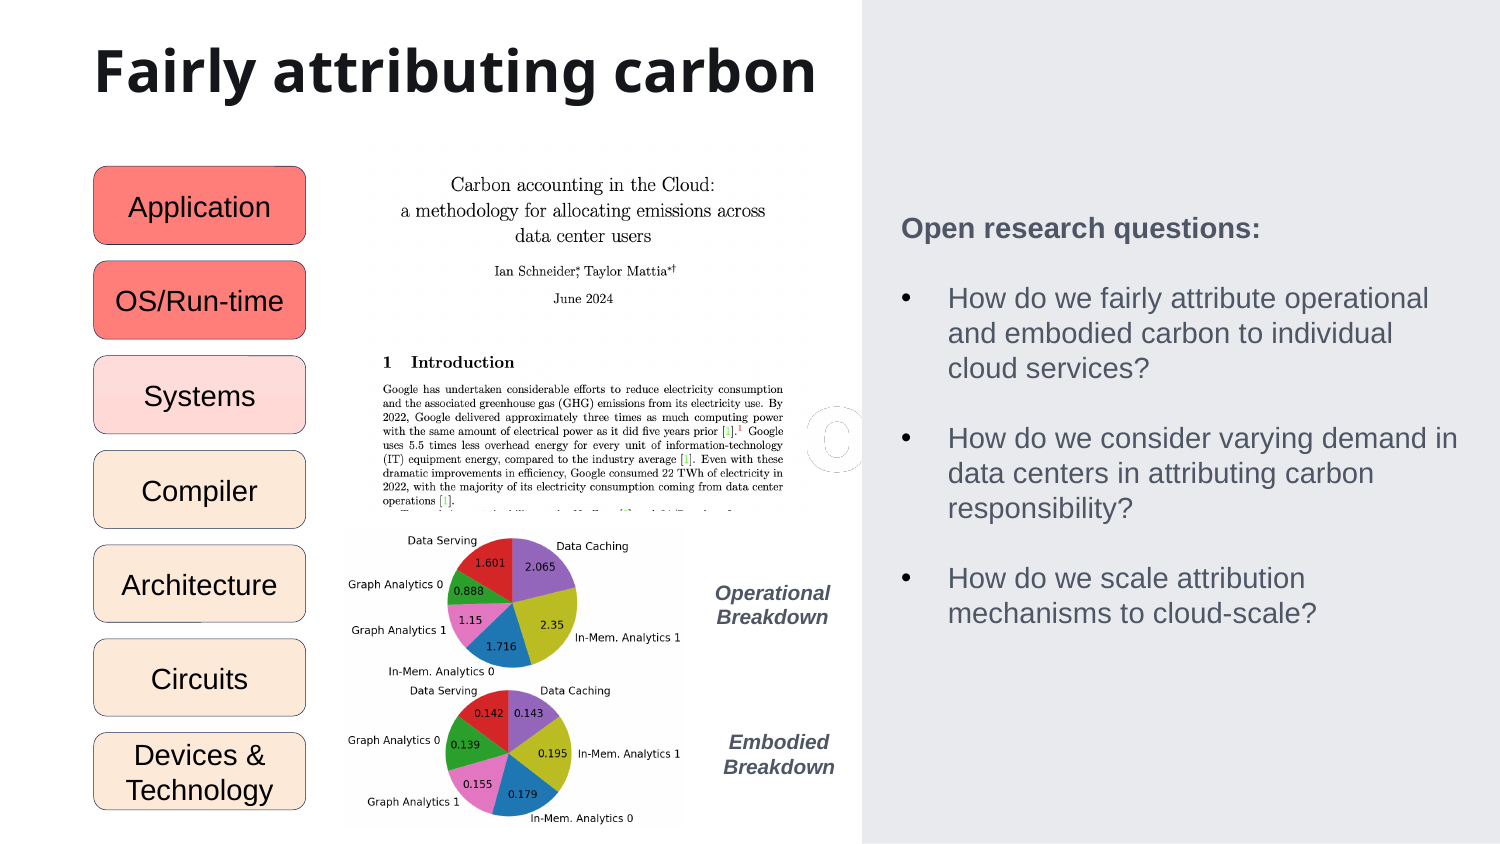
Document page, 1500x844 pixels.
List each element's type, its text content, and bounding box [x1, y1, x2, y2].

text_box Operational Breakdown [698, 571, 848, 637]
text_box Systems [91, 353, 308, 436]
text_box Devices & Technology [91, 730, 308, 812]
text_box Compiler [91, 448, 308, 531]
text_box [860, 0, 1500, 844]
text_box Embodied Breakdown [704, 721, 854, 786]
text_box Circuits [91, 636, 308, 719]
title Fairly attributing carbon [93, 33, 823, 147]
text_box OS/Run-time [91, 258, 308, 342]
text_box Open research questions: How do we fairly attribute operational and embodied carbon to individual cloud services? How do we consider varying demand in data centers in attributing carbon responsibility? How do we scale attribution mechanisms to cloud-scale? [886, 202, 1479, 637]
text_box Architecture [91, 542, 308, 625]
text_box Application [91, 164, 308, 247]
picture [344, 138, 860, 828]
